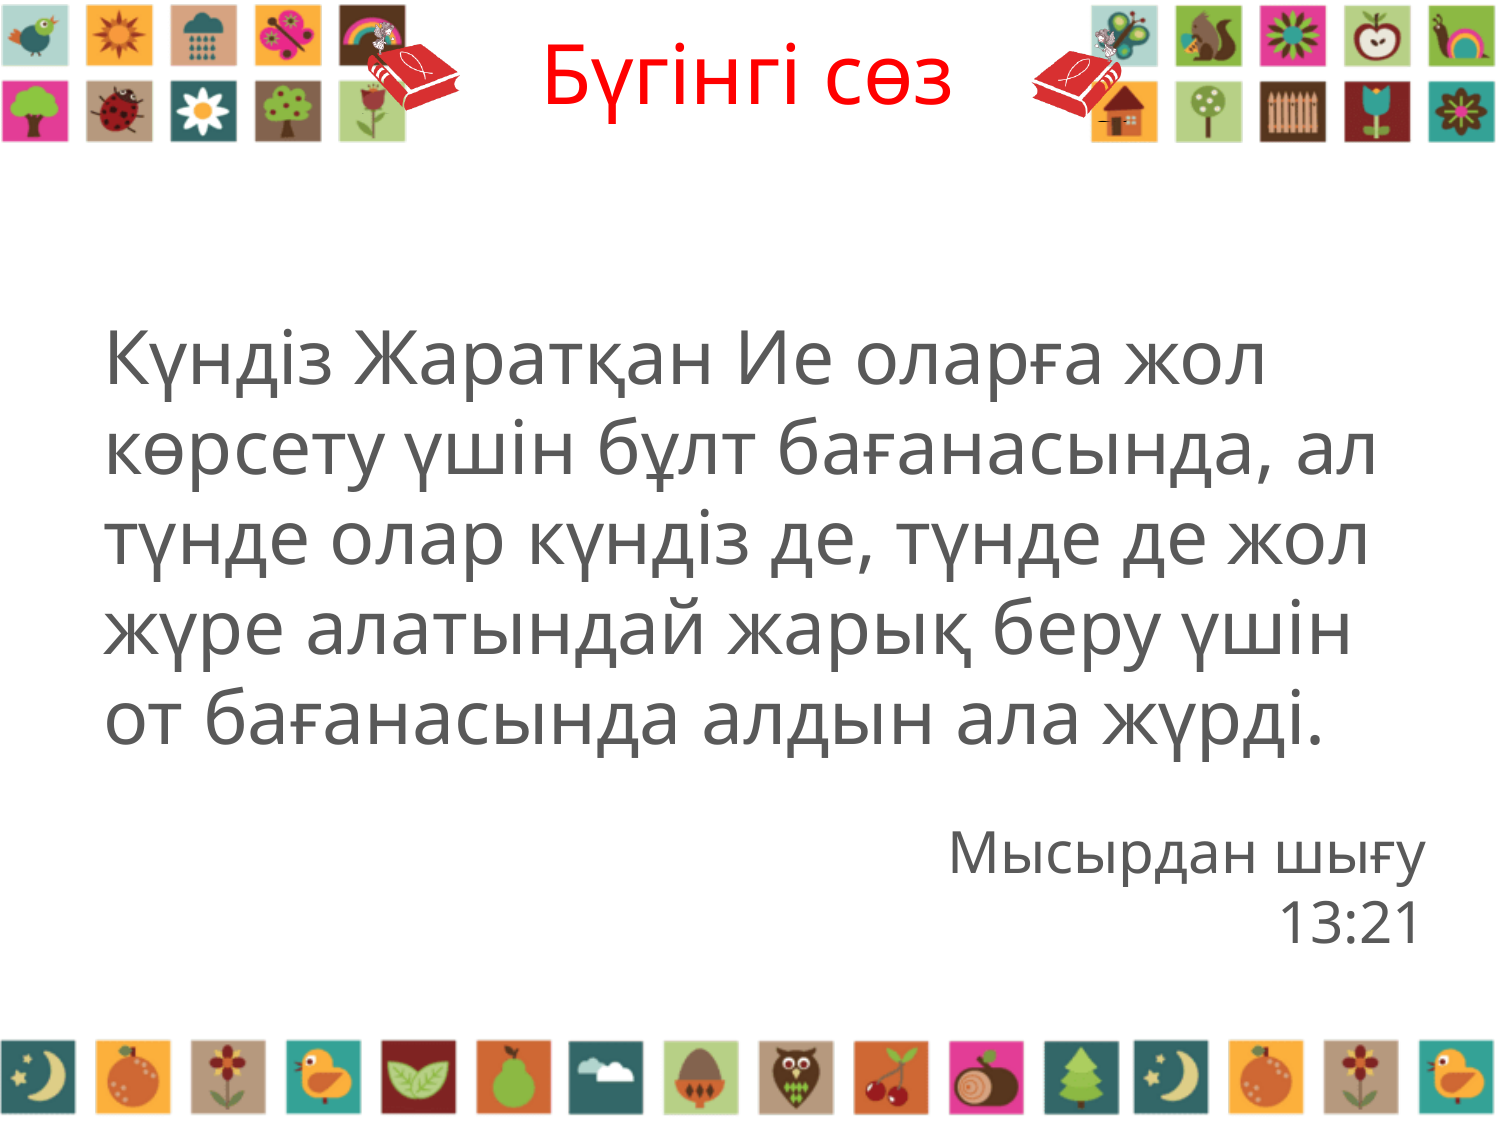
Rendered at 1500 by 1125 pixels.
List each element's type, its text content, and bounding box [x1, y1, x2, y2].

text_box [0, 1028, 1500, 1118]
text_box Бүгінгі сөз [425, 13, 1000, 129]
picture [0, 3, 492, 150]
text_box Күндіз Жаратқан Ие оларға жол көрсету үшін бұлт бағанасында, ал түнде олар күндіз де, түнде де жол жүре алатындай жарық беру үшін от бағанасында алдын ала жүрді. [88, 302, 1436, 768]
text_box Мысырдан шығу 13:21 [808, 807, 1441, 963]
picture [999, 3, 1500, 150]
